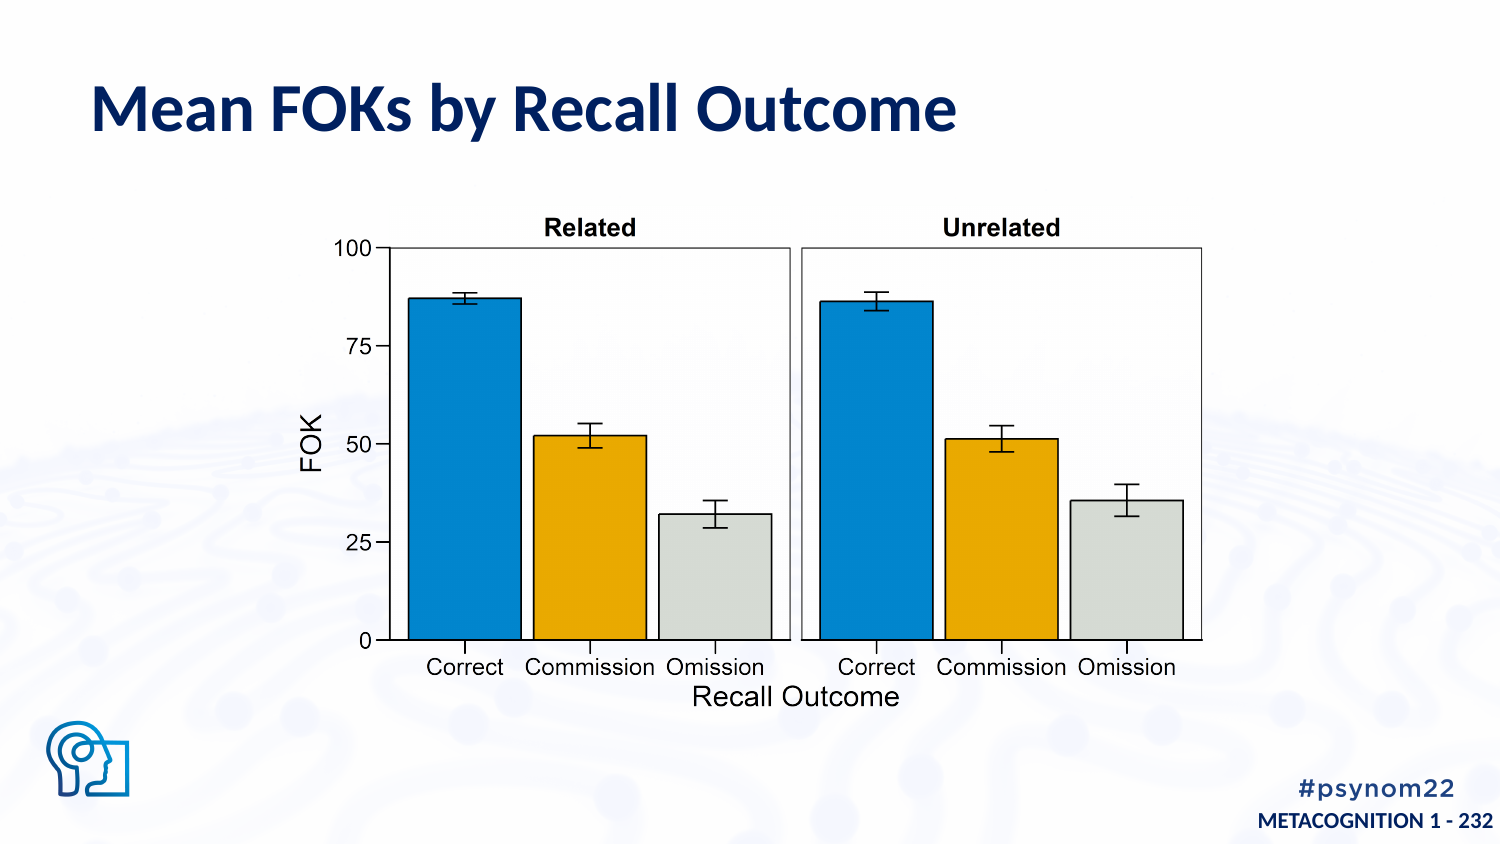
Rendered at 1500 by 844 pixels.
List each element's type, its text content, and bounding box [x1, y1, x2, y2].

picture [0, 0, 1500, 844]
title Mean FOKs by Recall Outcome [75, 33, 1425, 175]
